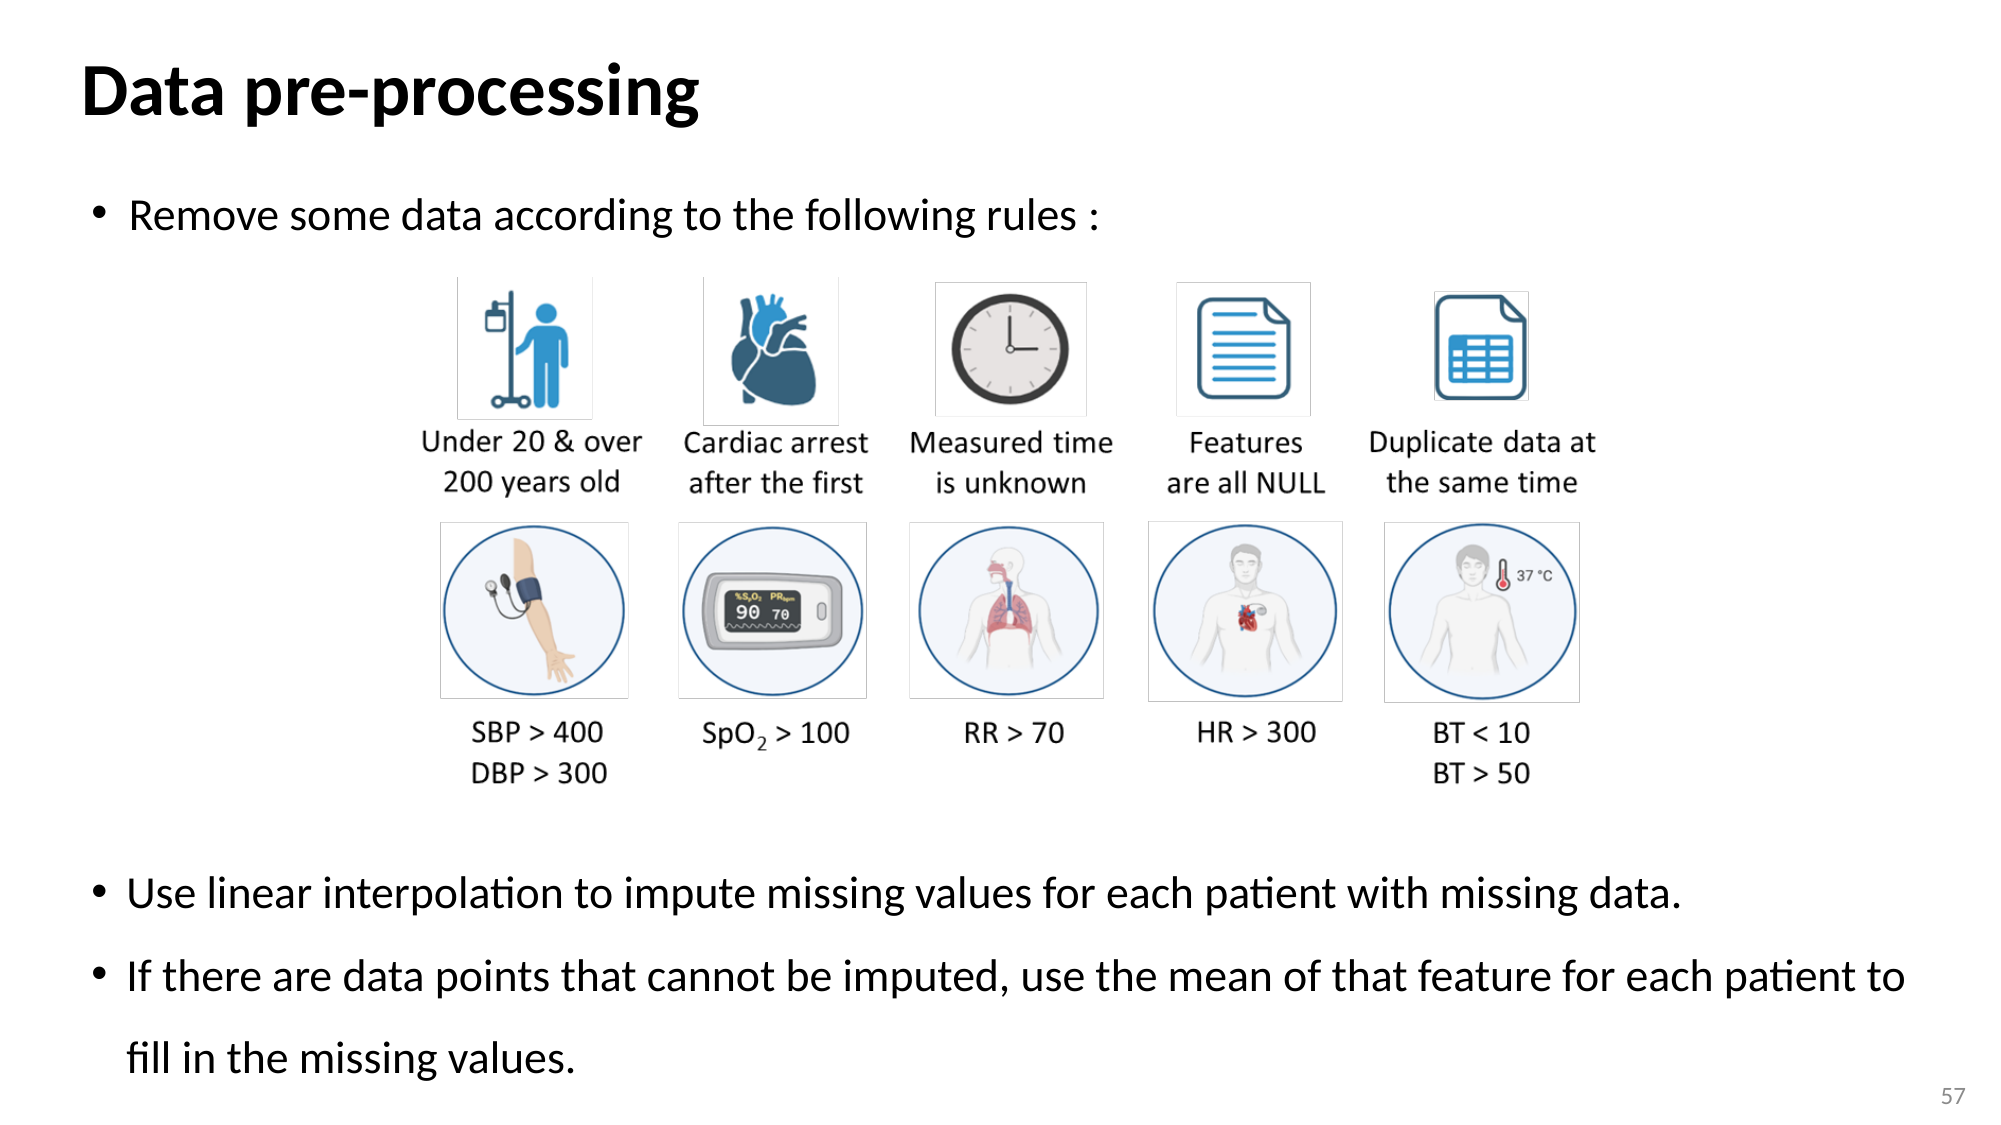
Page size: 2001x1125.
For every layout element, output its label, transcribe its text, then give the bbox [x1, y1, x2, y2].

slide_number 57 [1531, 1065, 1982, 1125]
text_box Use linear interpolation to impute missing values for each patient with missing data. If there are data points that cannot be imputed, use the mean of that feature for each patient to fill in the missing values. [76, 828, 1937, 1091]
text_box Remove some data according to the following rules : [76, 149, 1829, 261]
picture [376, 277, 1623, 812]
text_box Data pre-processing [66, 33, 756, 138]
